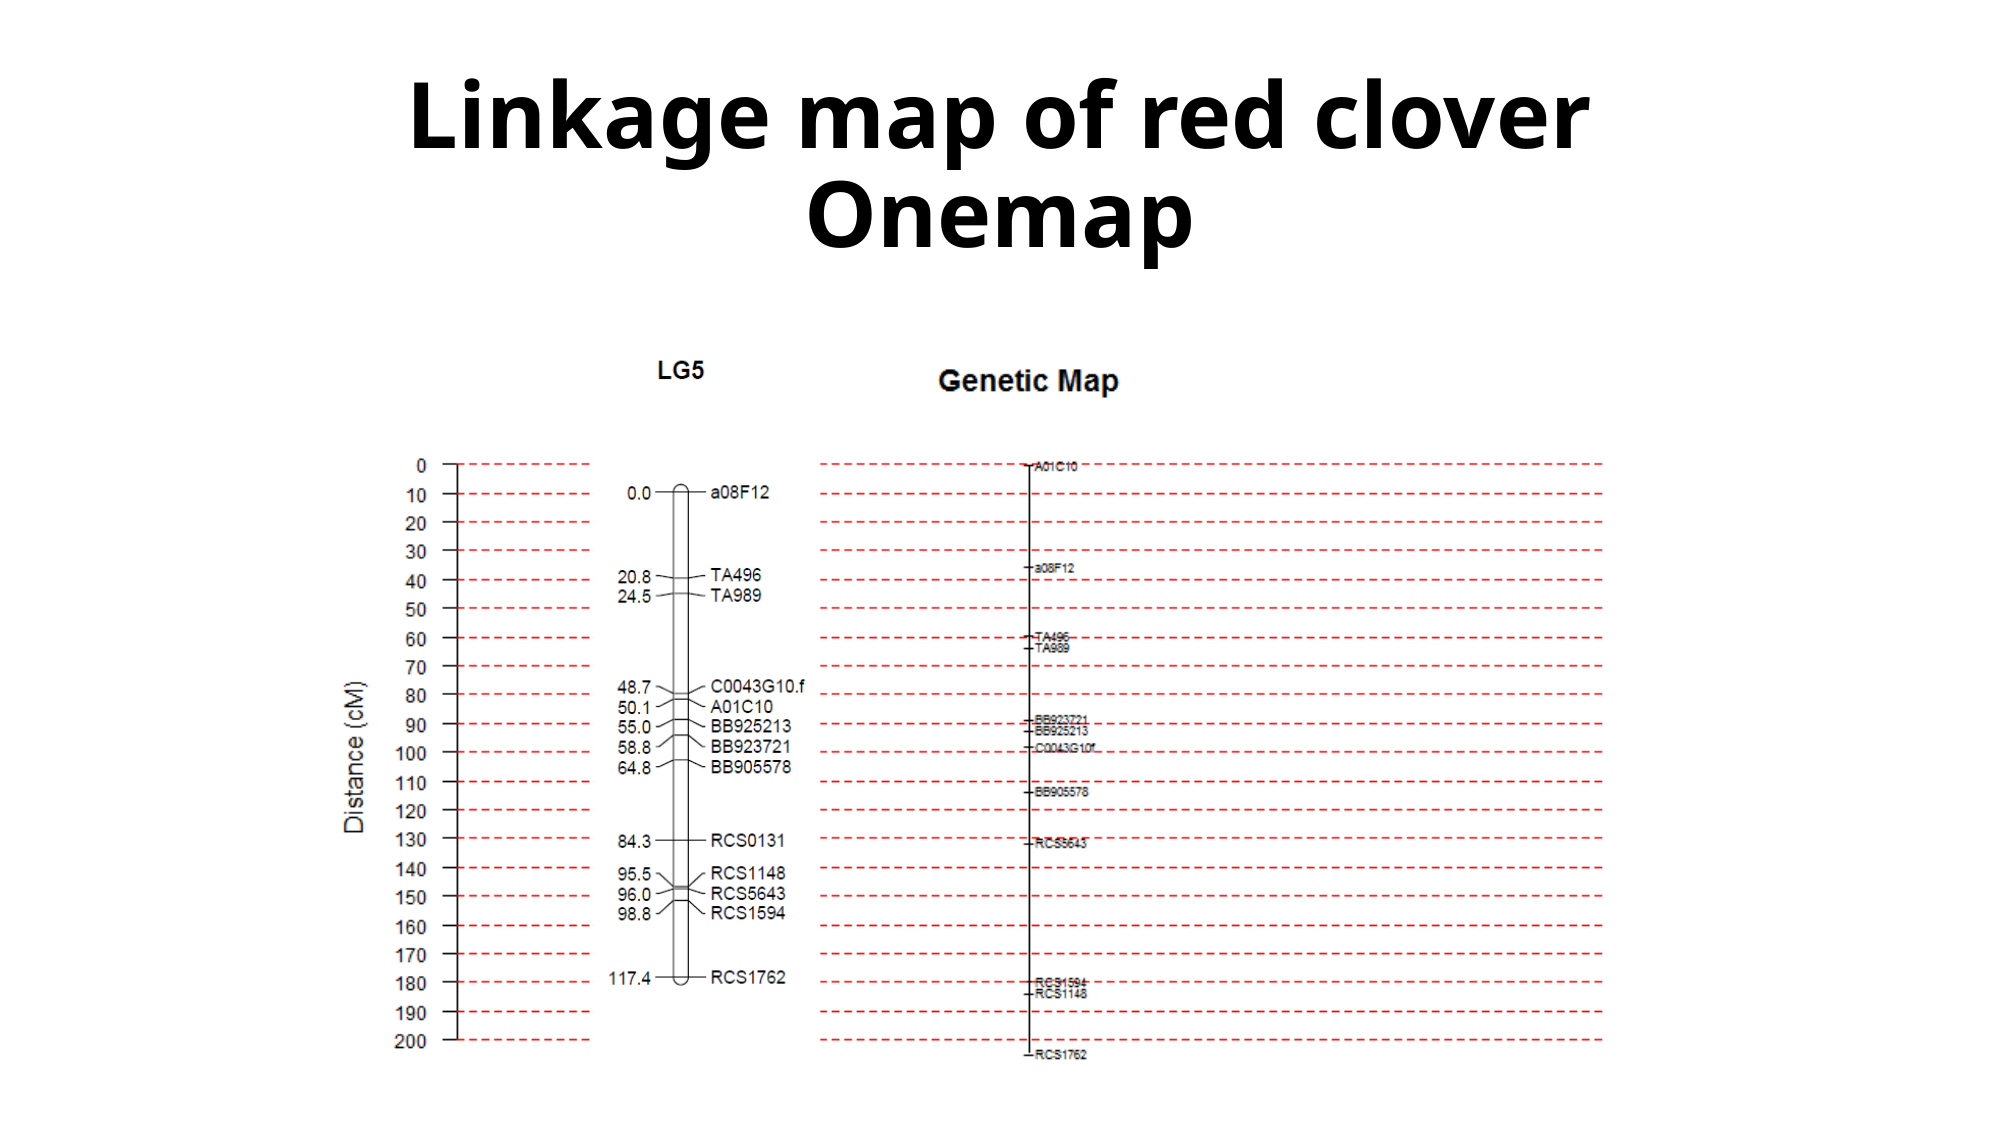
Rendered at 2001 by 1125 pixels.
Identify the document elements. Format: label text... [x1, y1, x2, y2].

picture [335, 318, 1665, 1125]
title Linkage map of red clover Onemap [137, 59, 1863, 278]
